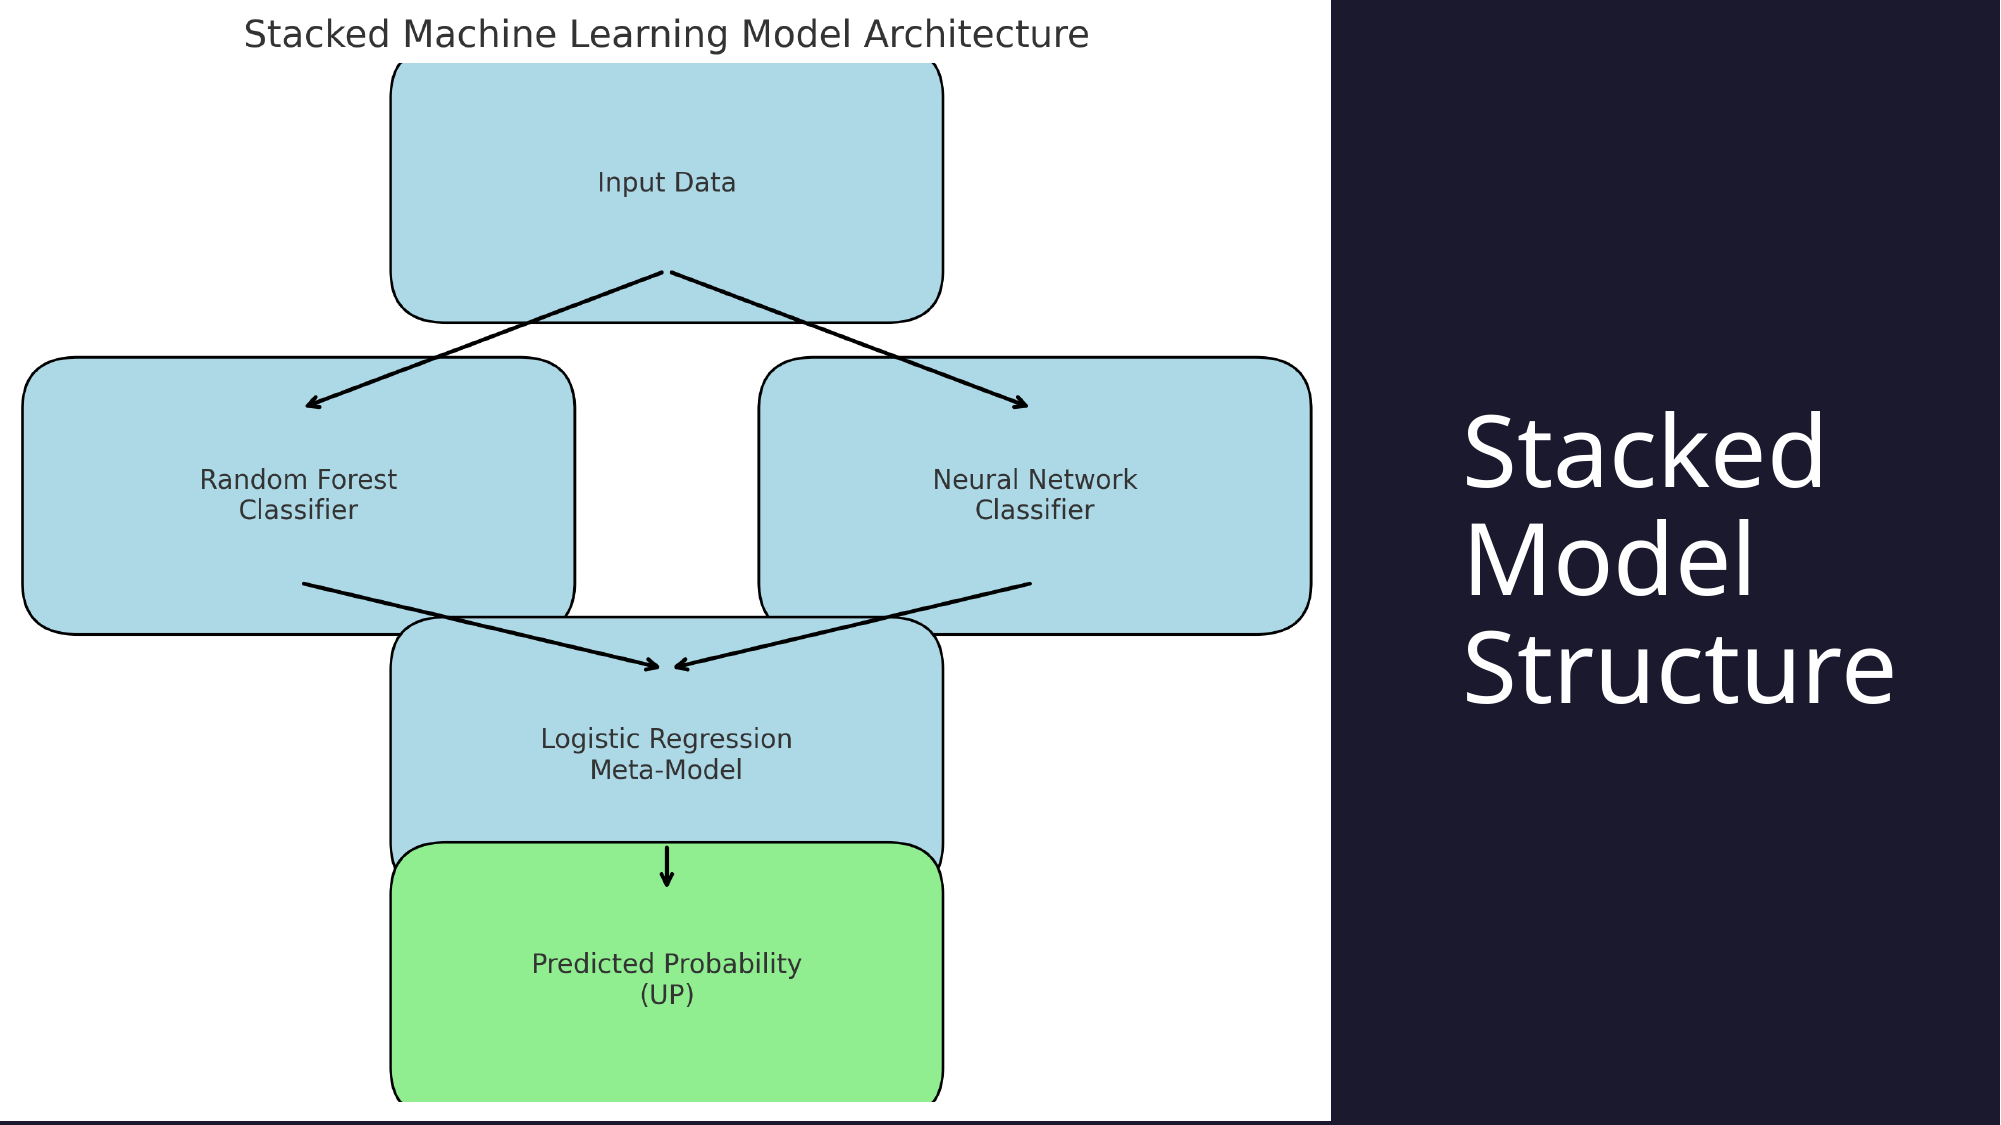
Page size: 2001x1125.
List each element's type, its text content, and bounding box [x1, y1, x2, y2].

title Stacked Model Structure [1462, 108, 1910, 1018]
picture [0, 0, 1331, 1123]
